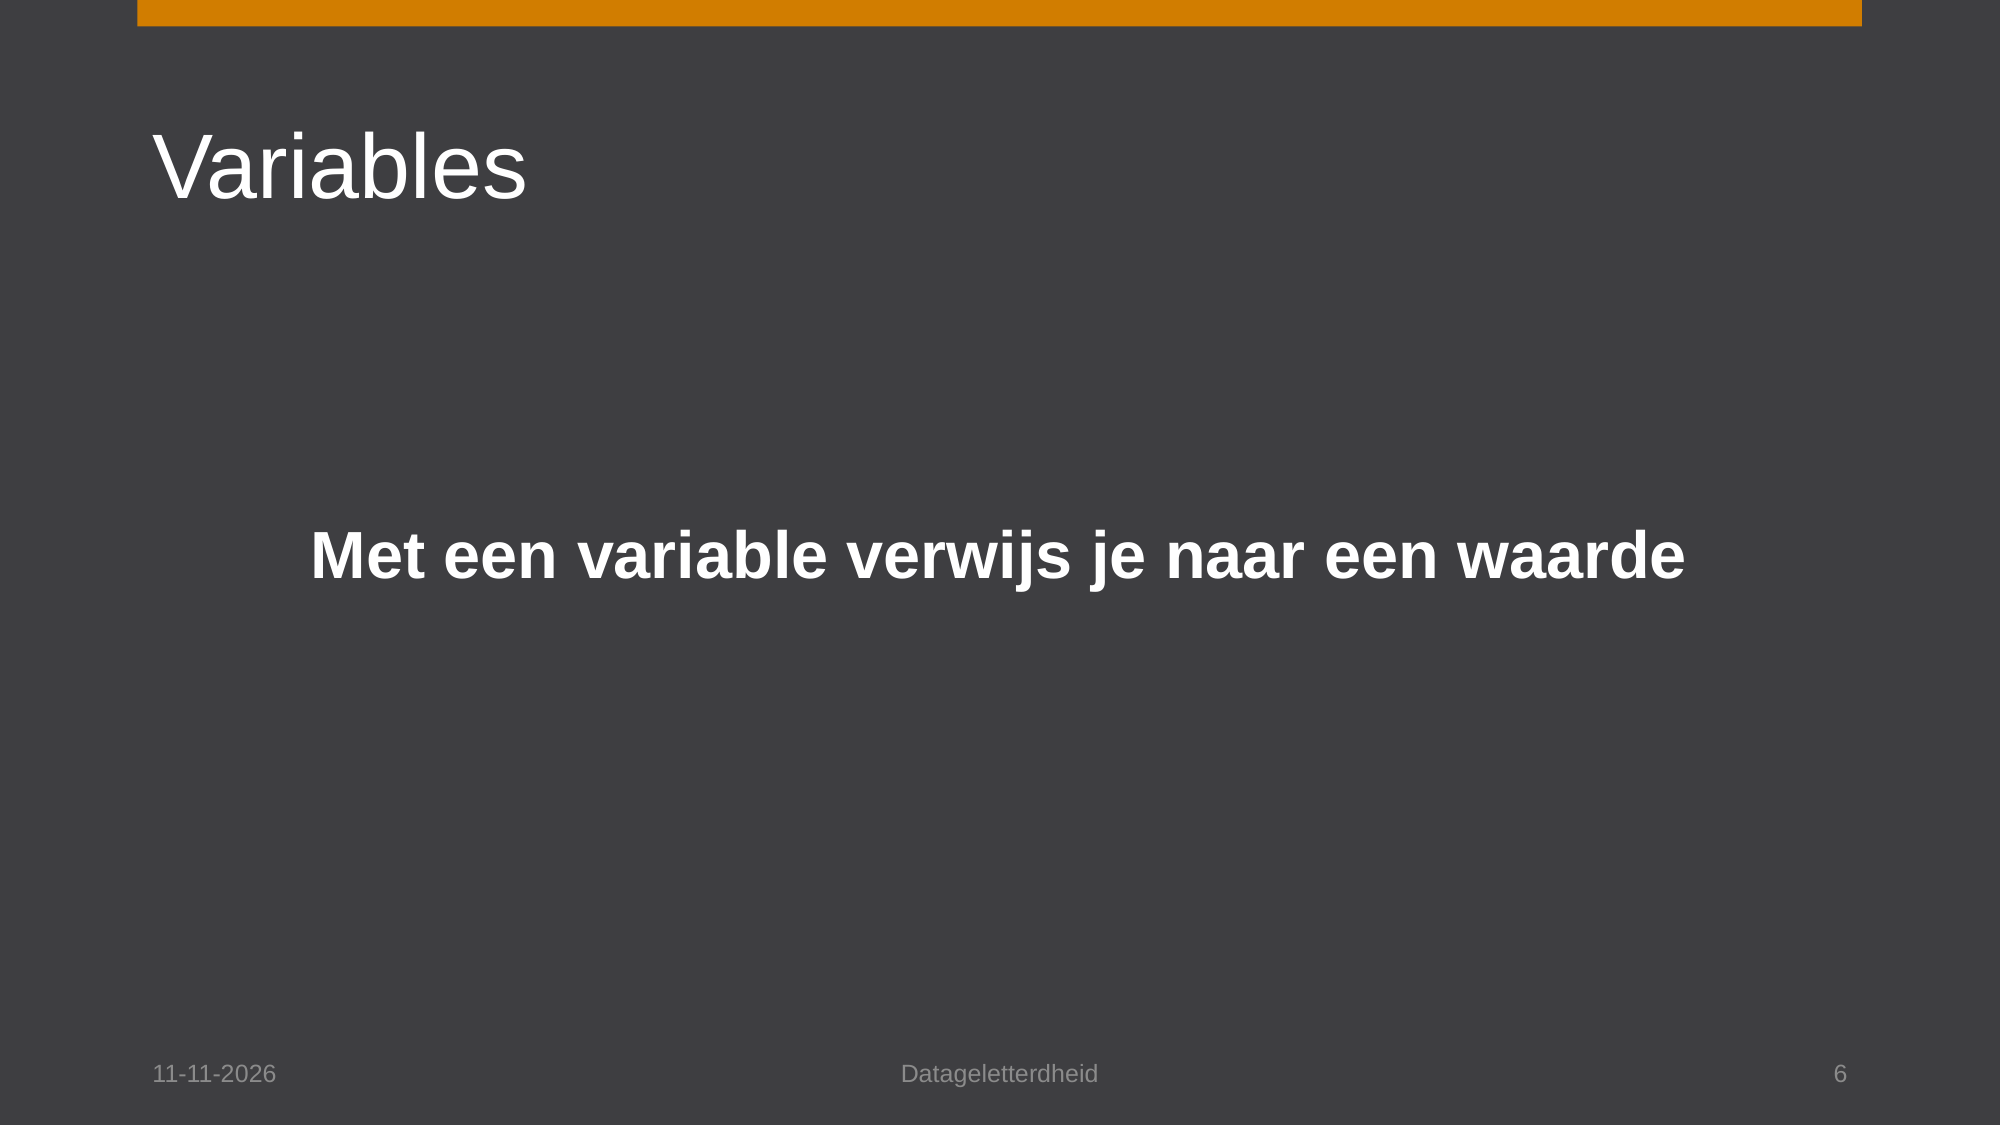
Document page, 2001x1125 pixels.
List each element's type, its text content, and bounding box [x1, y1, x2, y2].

title Variables [137, 59, 1863, 278]
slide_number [137, 1042, 588, 1103]
slide_number 6 [1412, 1042, 1863, 1103]
text_box Met een variable verwijs je naar een waarde [239, 504, 1760, 600]
footer Datageletterdheid [662, 1042, 1338, 1103]
